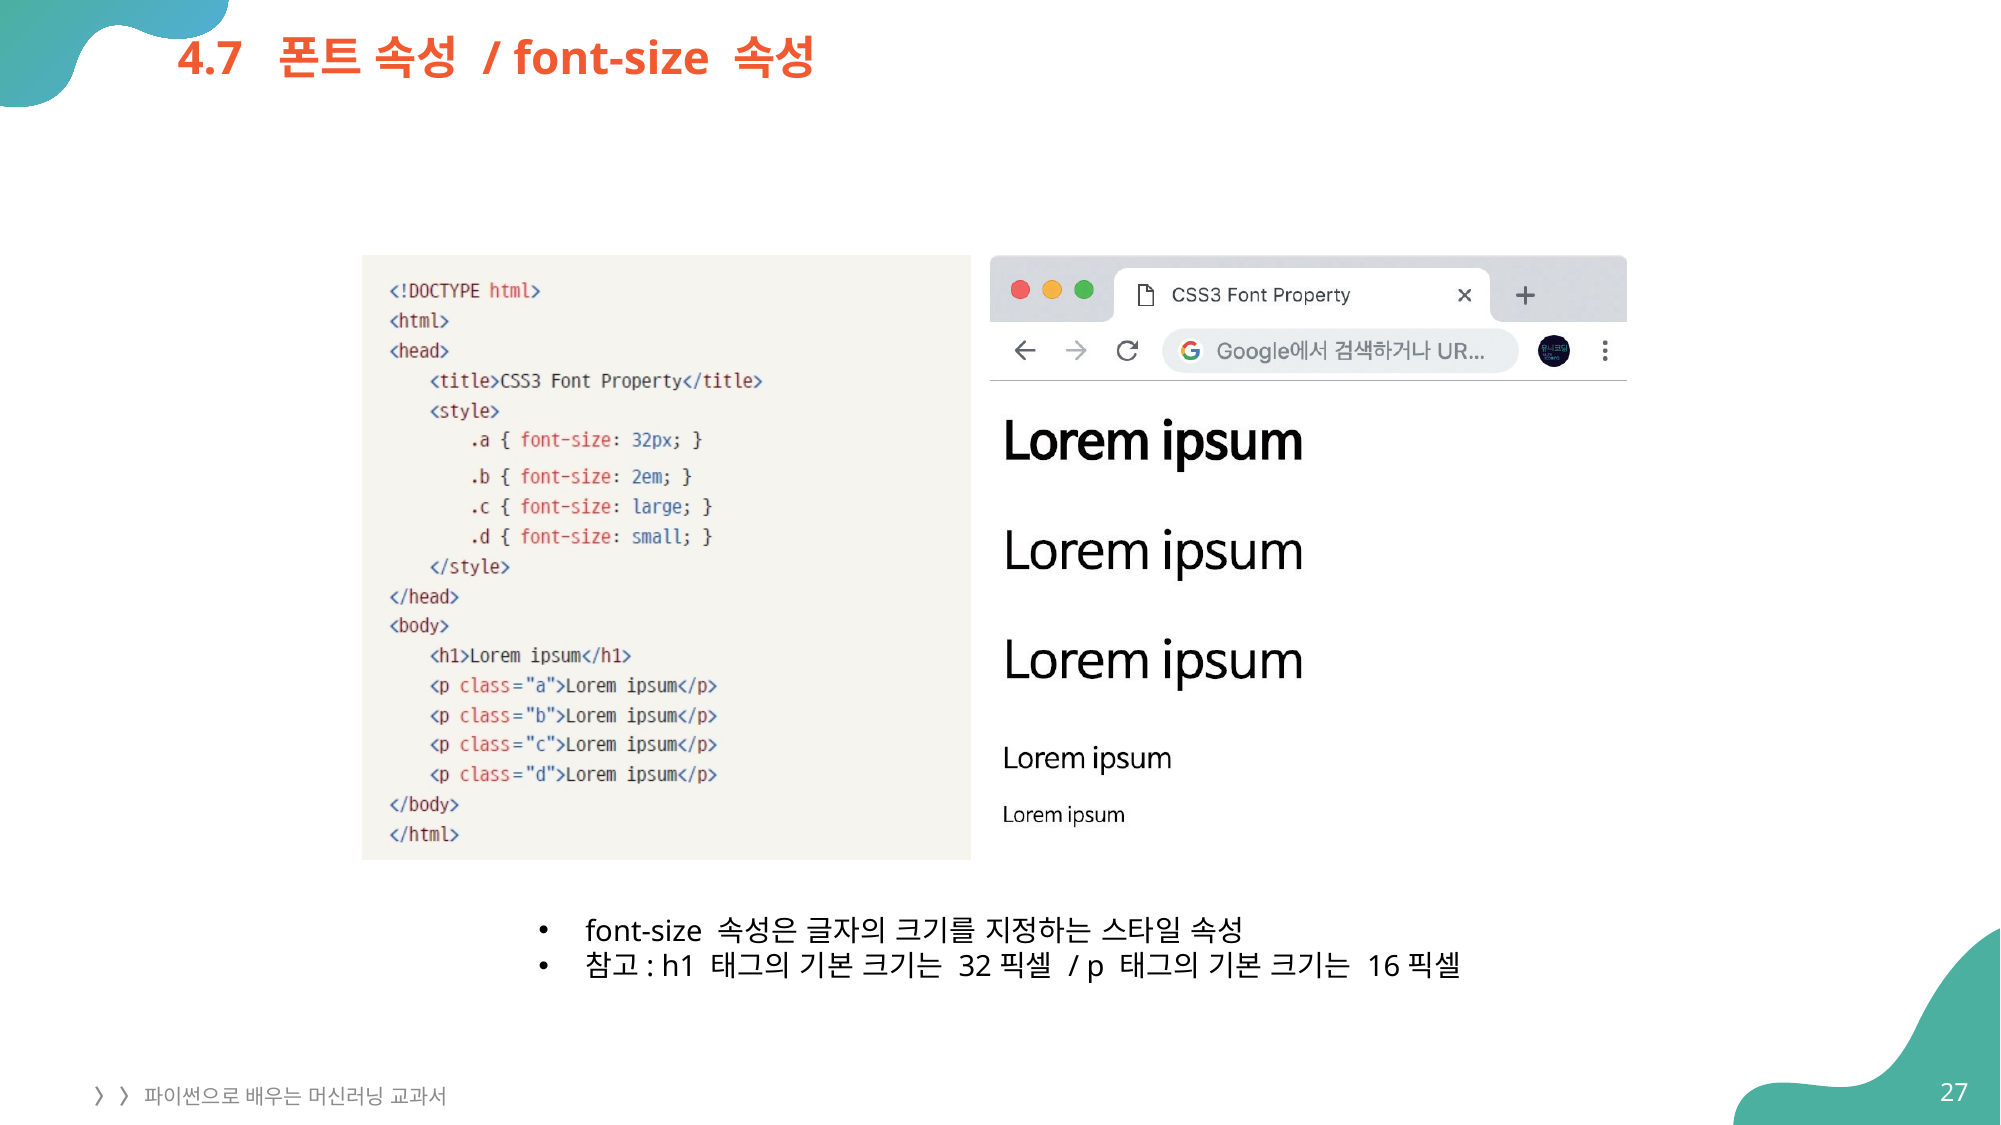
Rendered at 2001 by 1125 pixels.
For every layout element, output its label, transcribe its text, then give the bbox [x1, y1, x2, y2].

slide_number 27 [1917, 1063, 1984, 1124]
footer 〉 〉 파이썬으로 배우는 머신러닝 교과서 [79, 1078, 755, 1114]
title 4.7 폰트 속성 / font-size 속성 [162, 27, 2000, 93]
picture [988, 255, 1627, 860]
text_box font-size 속성은 글자의 크기를 지정하는 스타일 속성 참고: h1 태그의 기본 크기는 32픽셀 / p 태그의 기본 크기는 16픽셀 [523, 905, 1477, 990]
picture [362, 255, 971, 860]
